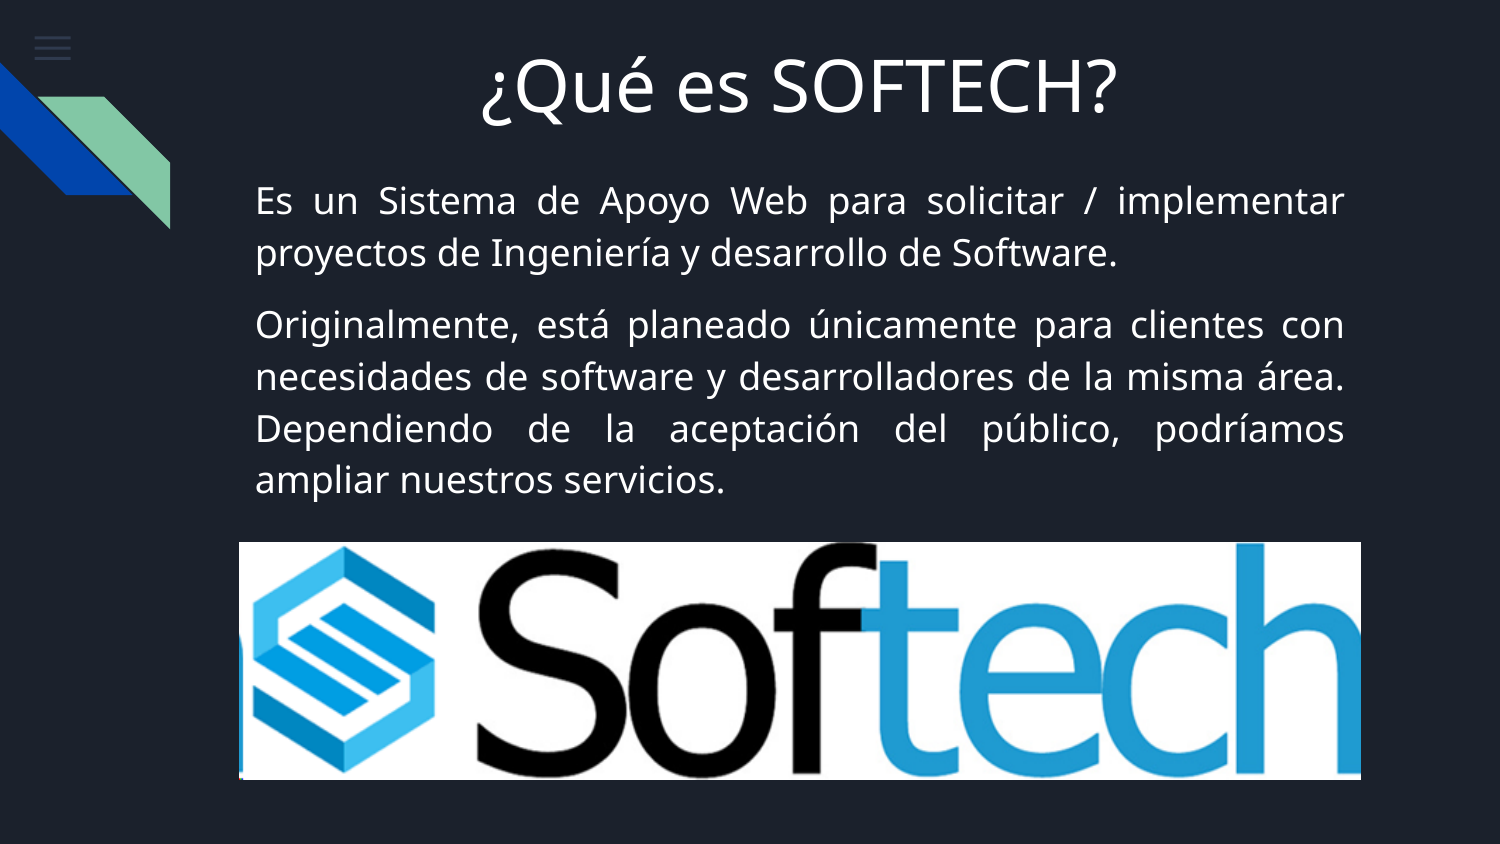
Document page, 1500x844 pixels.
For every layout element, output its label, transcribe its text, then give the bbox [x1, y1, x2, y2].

list Es un Sistema de Apoyo Web para solicitar / implementar proyectos de Ingeniería y desarrollo de Software. Originalmente, está planeado únicamente para clientes con necesidades de software y desarrolladores de la misma área. Dependiendo de la aceptación del público, podríamos ampliar nuestros servicios. [239, 155, 1361, 299]
picture [127, 301, 1373, 780]
title ¿Qué es SOFTECH? [191, 0, 1410, 143]
